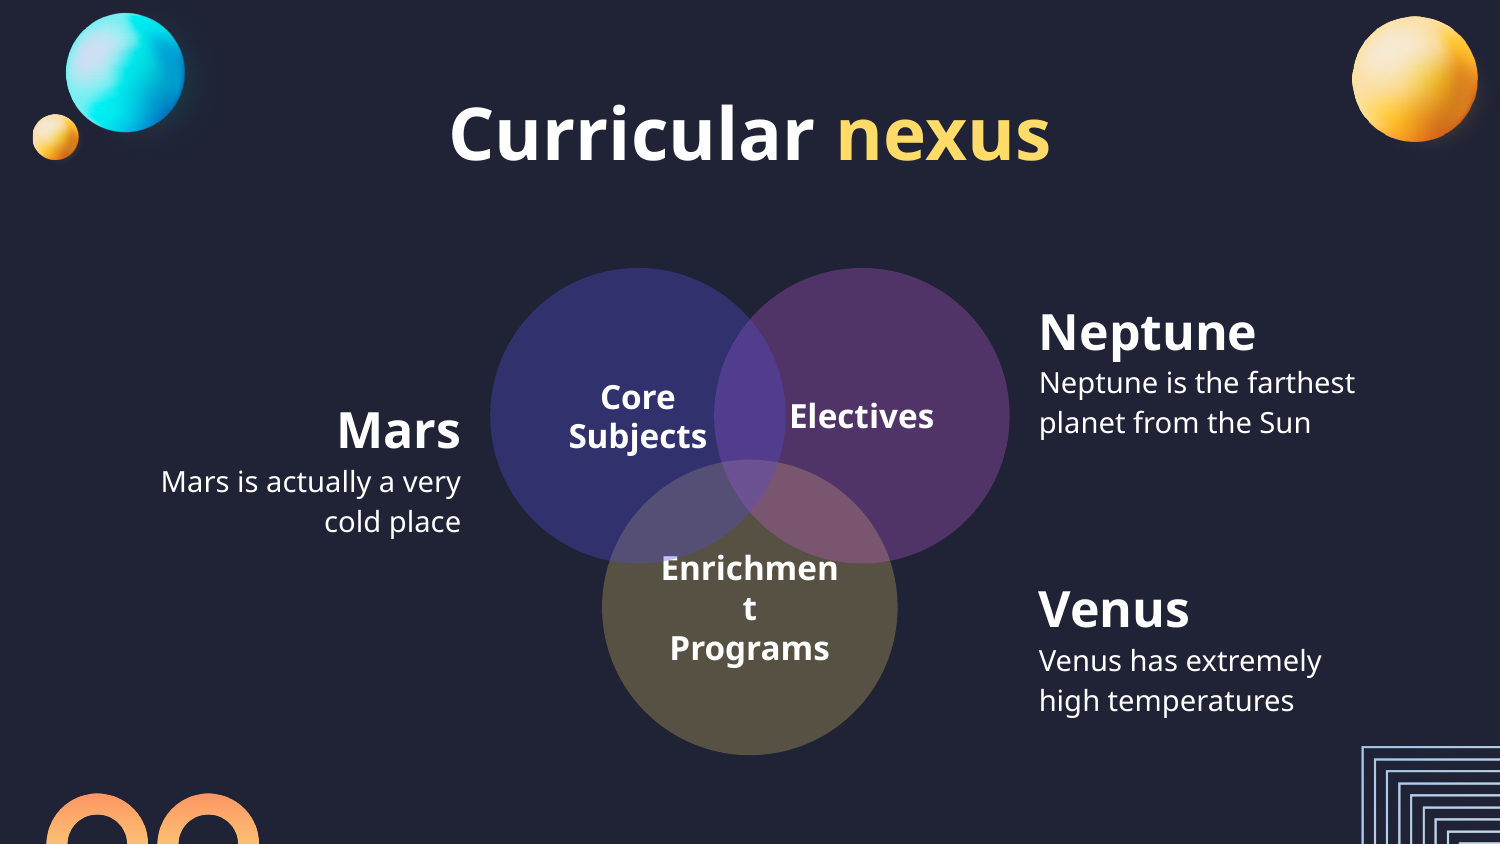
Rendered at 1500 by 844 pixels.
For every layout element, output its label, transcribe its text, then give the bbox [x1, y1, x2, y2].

picture [1361, 746, 1500, 844]
text_box Core Subjects [490, 267, 786, 564]
picture [47, 794, 148, 844]
subtitle Neptune [1023, 276, 1382, 357]
picture [158, 794, 259, 844]
picture [32, 0, 242, 195]
text_box Electives [750, 267, 1010, 564]
subtitle Mars is actually a very cold place [118, 456, 477, 548]
subtitle Mars [118, 375, 477, 456]
subtitle Venus [1023, 553, 1382, 635]
text_box Enrichment Programs [602, 514, 898, 756]
subtitle Venus has extremely high temperatures [1023, 635, 1382, 727]
picture [1352, 16, 1500, 161]
title Curricular nexus [118, 72, 1382, 167]
subtitle Neptune is the farthest planet from the Sun [1023, 357, 1382, 449]
